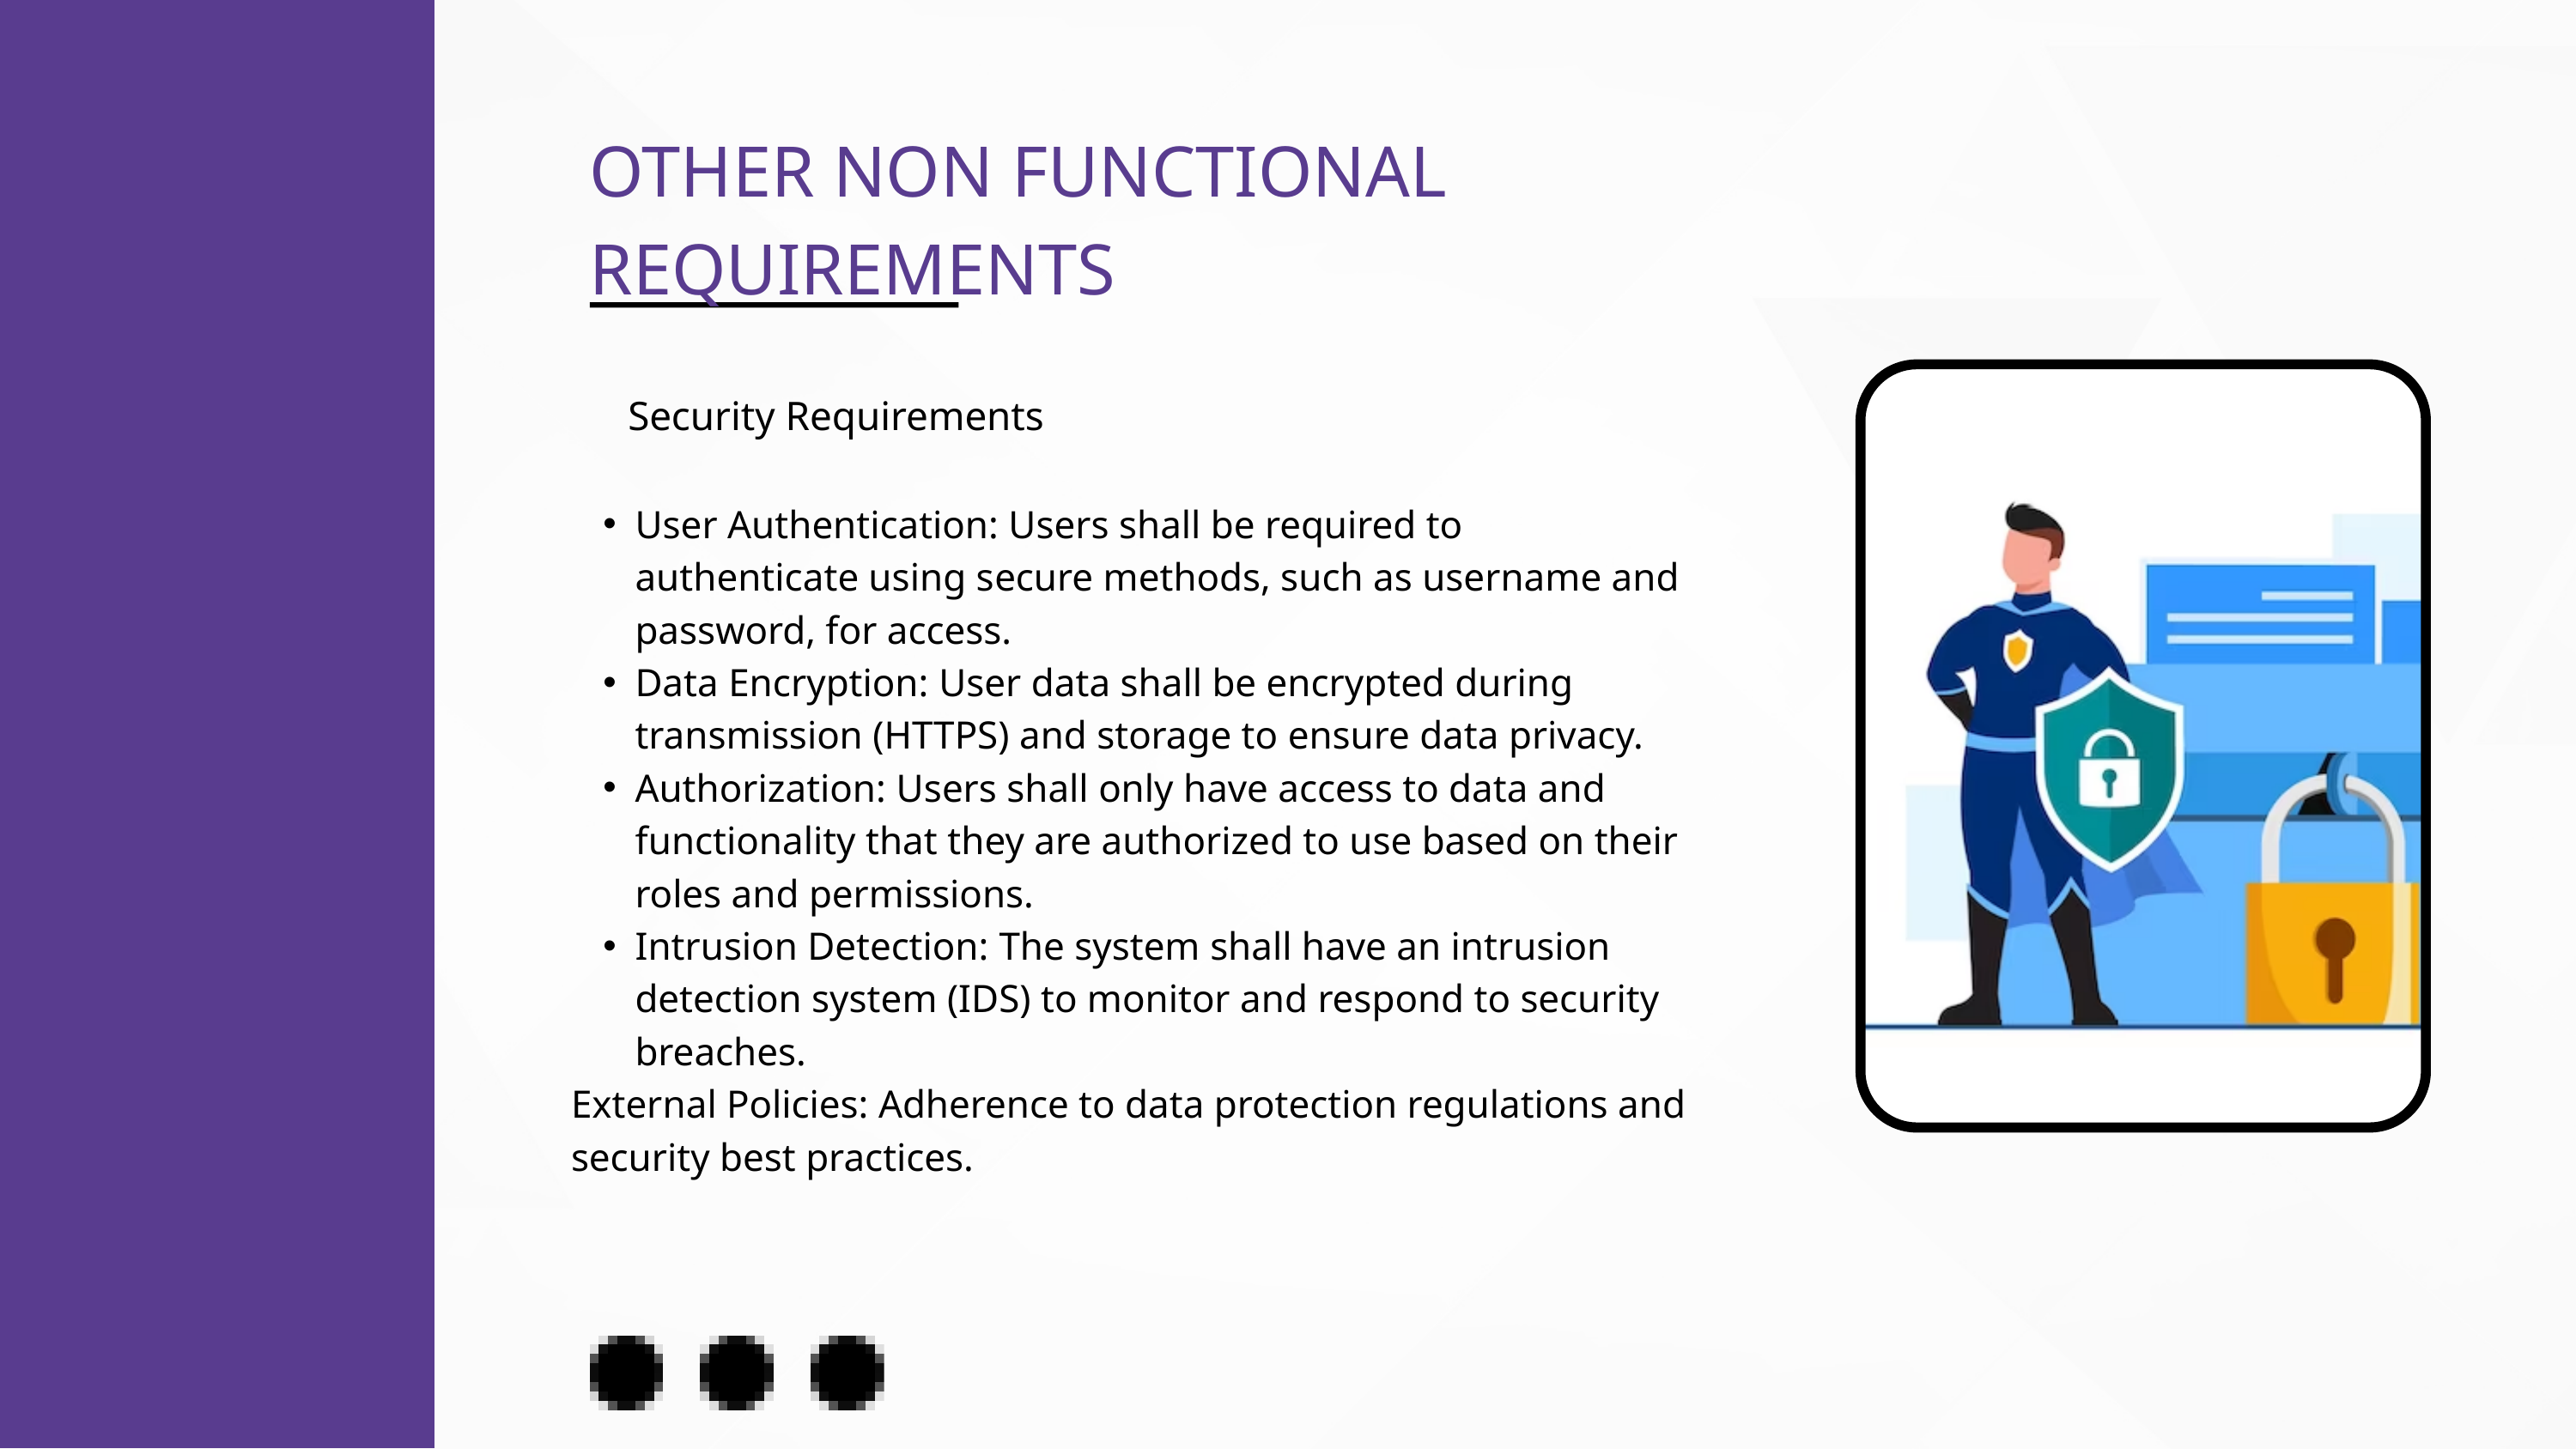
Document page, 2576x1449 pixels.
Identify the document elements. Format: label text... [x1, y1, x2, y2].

text_box OTHER NON FUNCTIONAL REQUIREMENTS [589, 113, 1737, 309]
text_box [1855, 359, 2432, 1133]
text_box Security Requirements [590, 383, 1083, 439]
text_box [436, 0, 2576, 1449]
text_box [0, 0, 435, 1449]
text_box User Authentication: Users shall be required to authenticate using secure methods, such as username and password, for access. Data Encryption: User data shall be encrypted during transmission (HTTPS) and storage to ensure data privacy. Authorization: Users shall only have access to data and functionality that they are authorized to use based on their roles and permissions. Intrusion Detection: The system shall have an intrusion detection system (IDS) to monitor and respond to security breaches. External Policies: Adherence to data protection regulations and security best practices. [570, 493, 1695, 1179]
text_box [590, 1336, 884, 1410]
